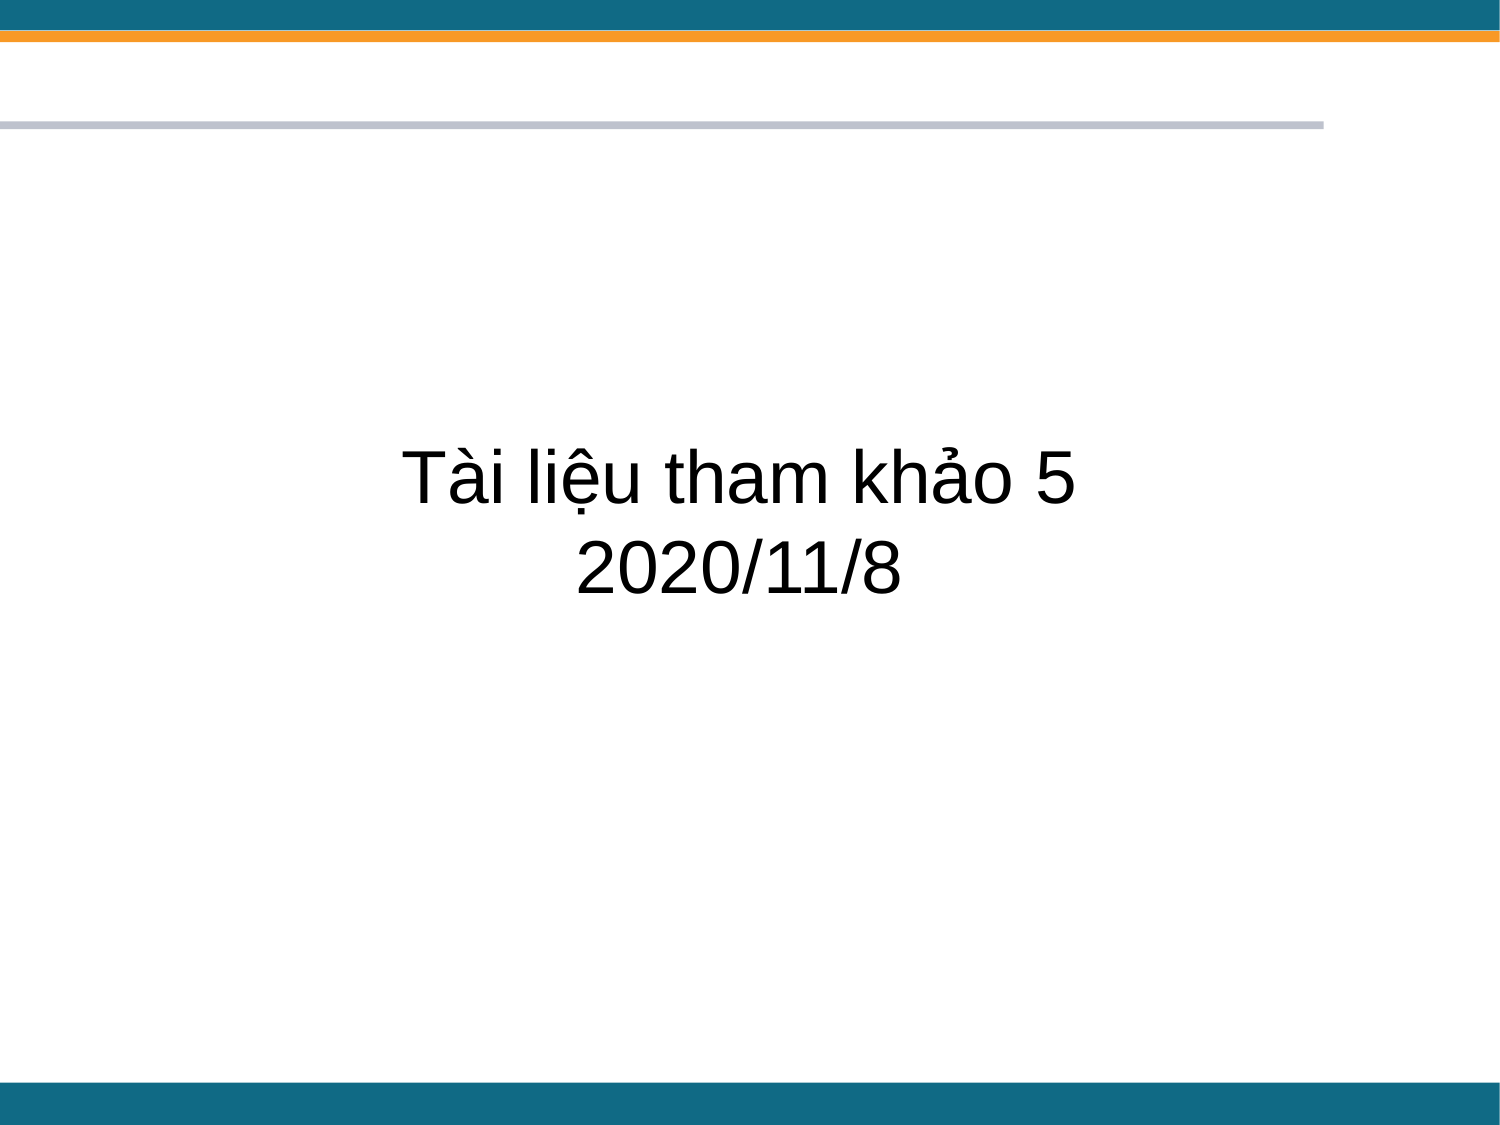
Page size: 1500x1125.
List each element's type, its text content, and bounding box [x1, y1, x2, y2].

text_box [0, 0, 1500, 29]
text_box [1074, 1071, 1425, 1125]
text_box [0, 1080, 1074, 1125]
text_box [0, 29, 1500, 44]
text_box [1425, 1080, 1500, 1125]
text_box [0, 119, 1326, 131]
text_box Tài liệu tham khảo 5 2020/11/8 [331, 420, 1148, 616]
